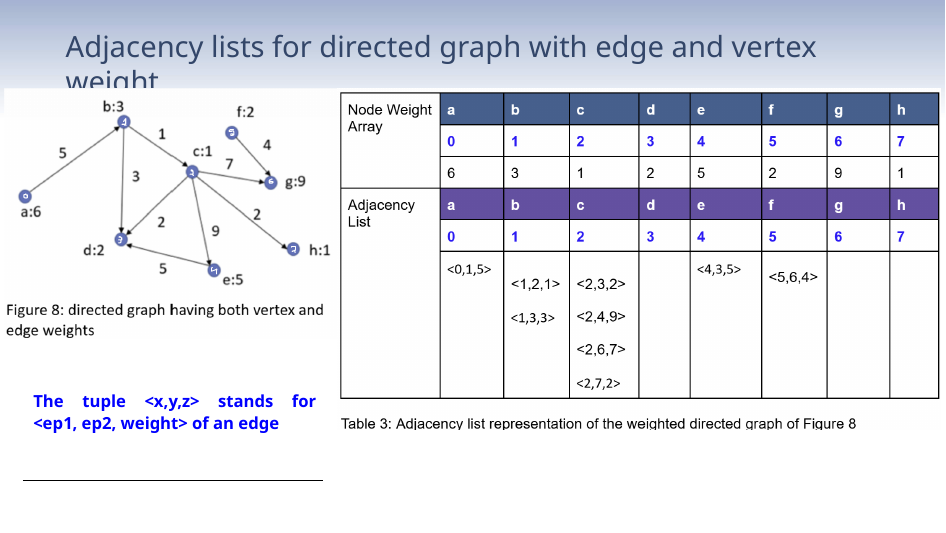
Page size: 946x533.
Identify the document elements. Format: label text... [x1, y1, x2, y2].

picture [0, 0, 945, 431]
title Adjacency lists for directed graph with edge and vertex weight [63, 26, 887, 87]
text_box The tuple <x,y,z> stands for <ep1, ep2, weight> of an edge [18, 372, 350, 449]
